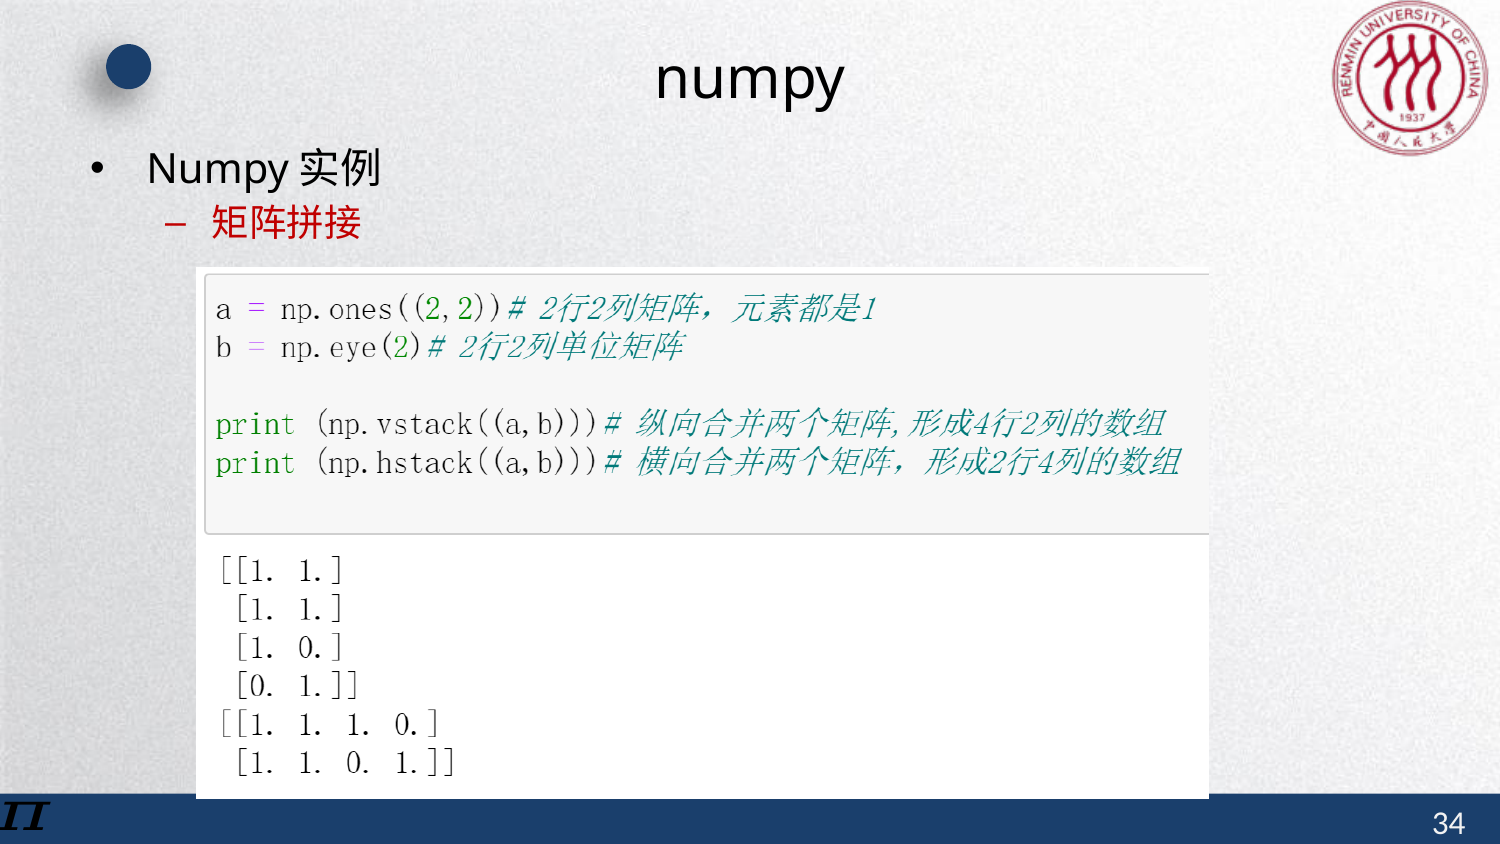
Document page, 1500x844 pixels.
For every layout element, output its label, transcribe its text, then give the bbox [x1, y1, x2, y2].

picture [0, 0, 1500, 800]
title numpy [75, 33, 1425, 116]
list Numpy实例 矩阵拼接 [75, 134, 1425, 781]
